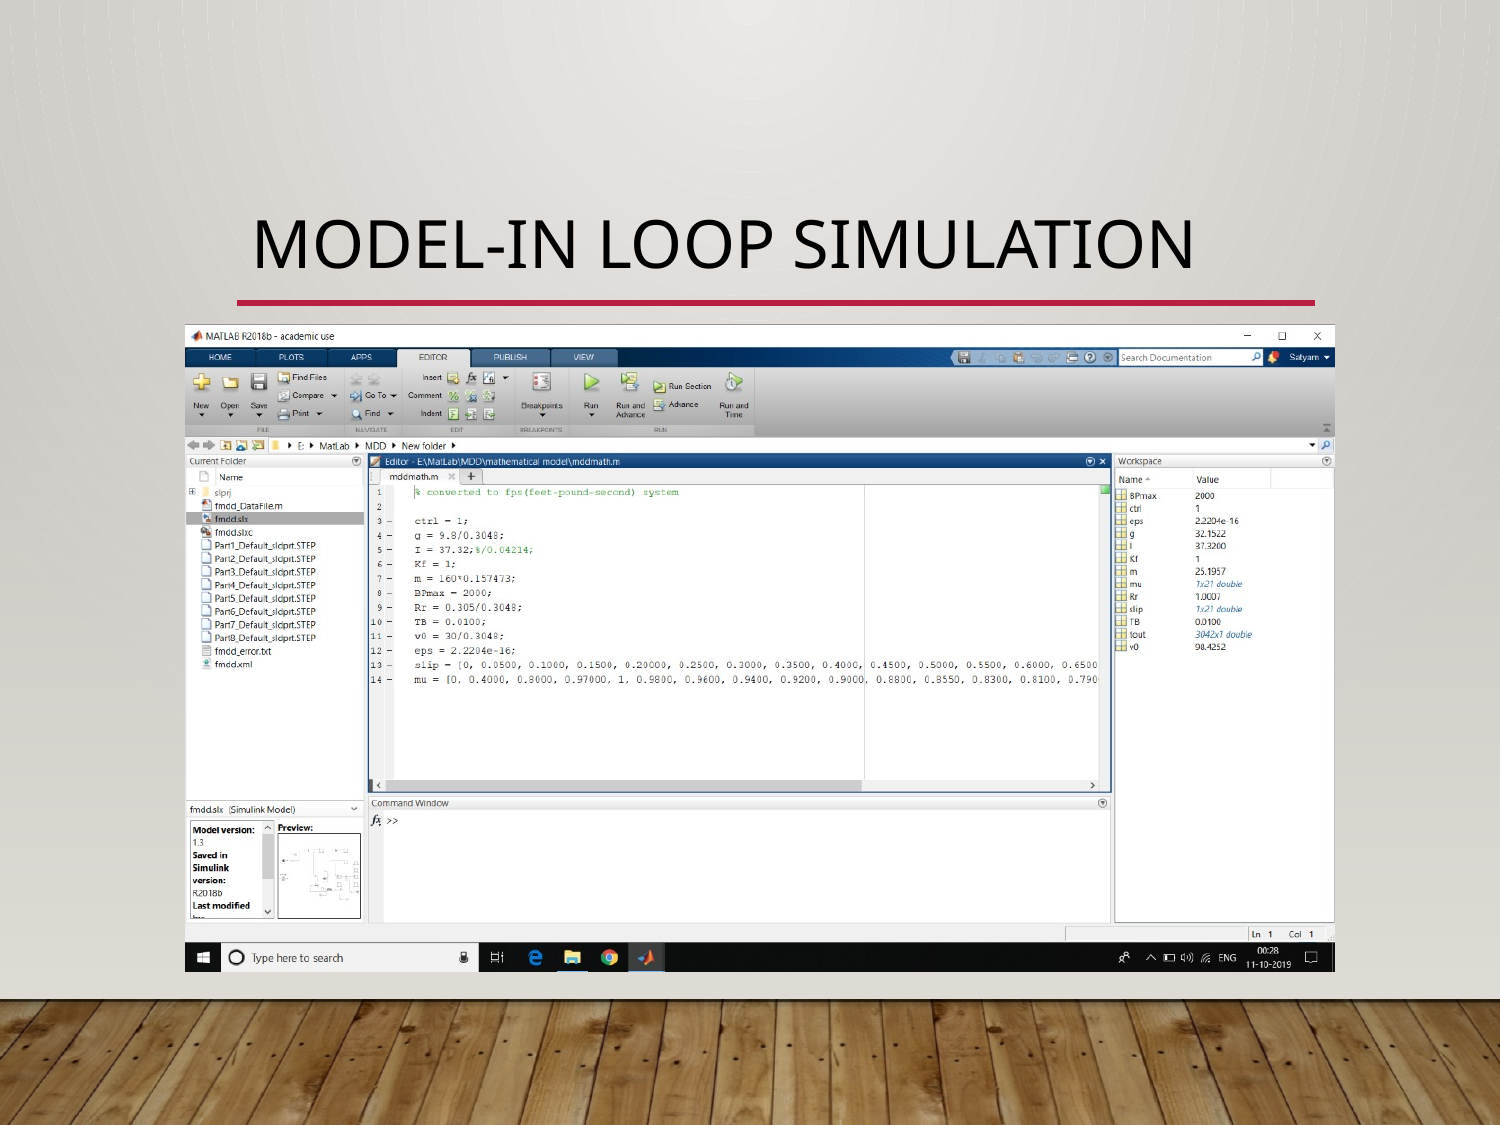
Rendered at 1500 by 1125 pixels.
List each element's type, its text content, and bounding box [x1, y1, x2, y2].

picture [0, 999, 1500, 1125]
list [184, 324, 1335, 972]
title Model-in loop simulation [236, 131, 1315, 305]
